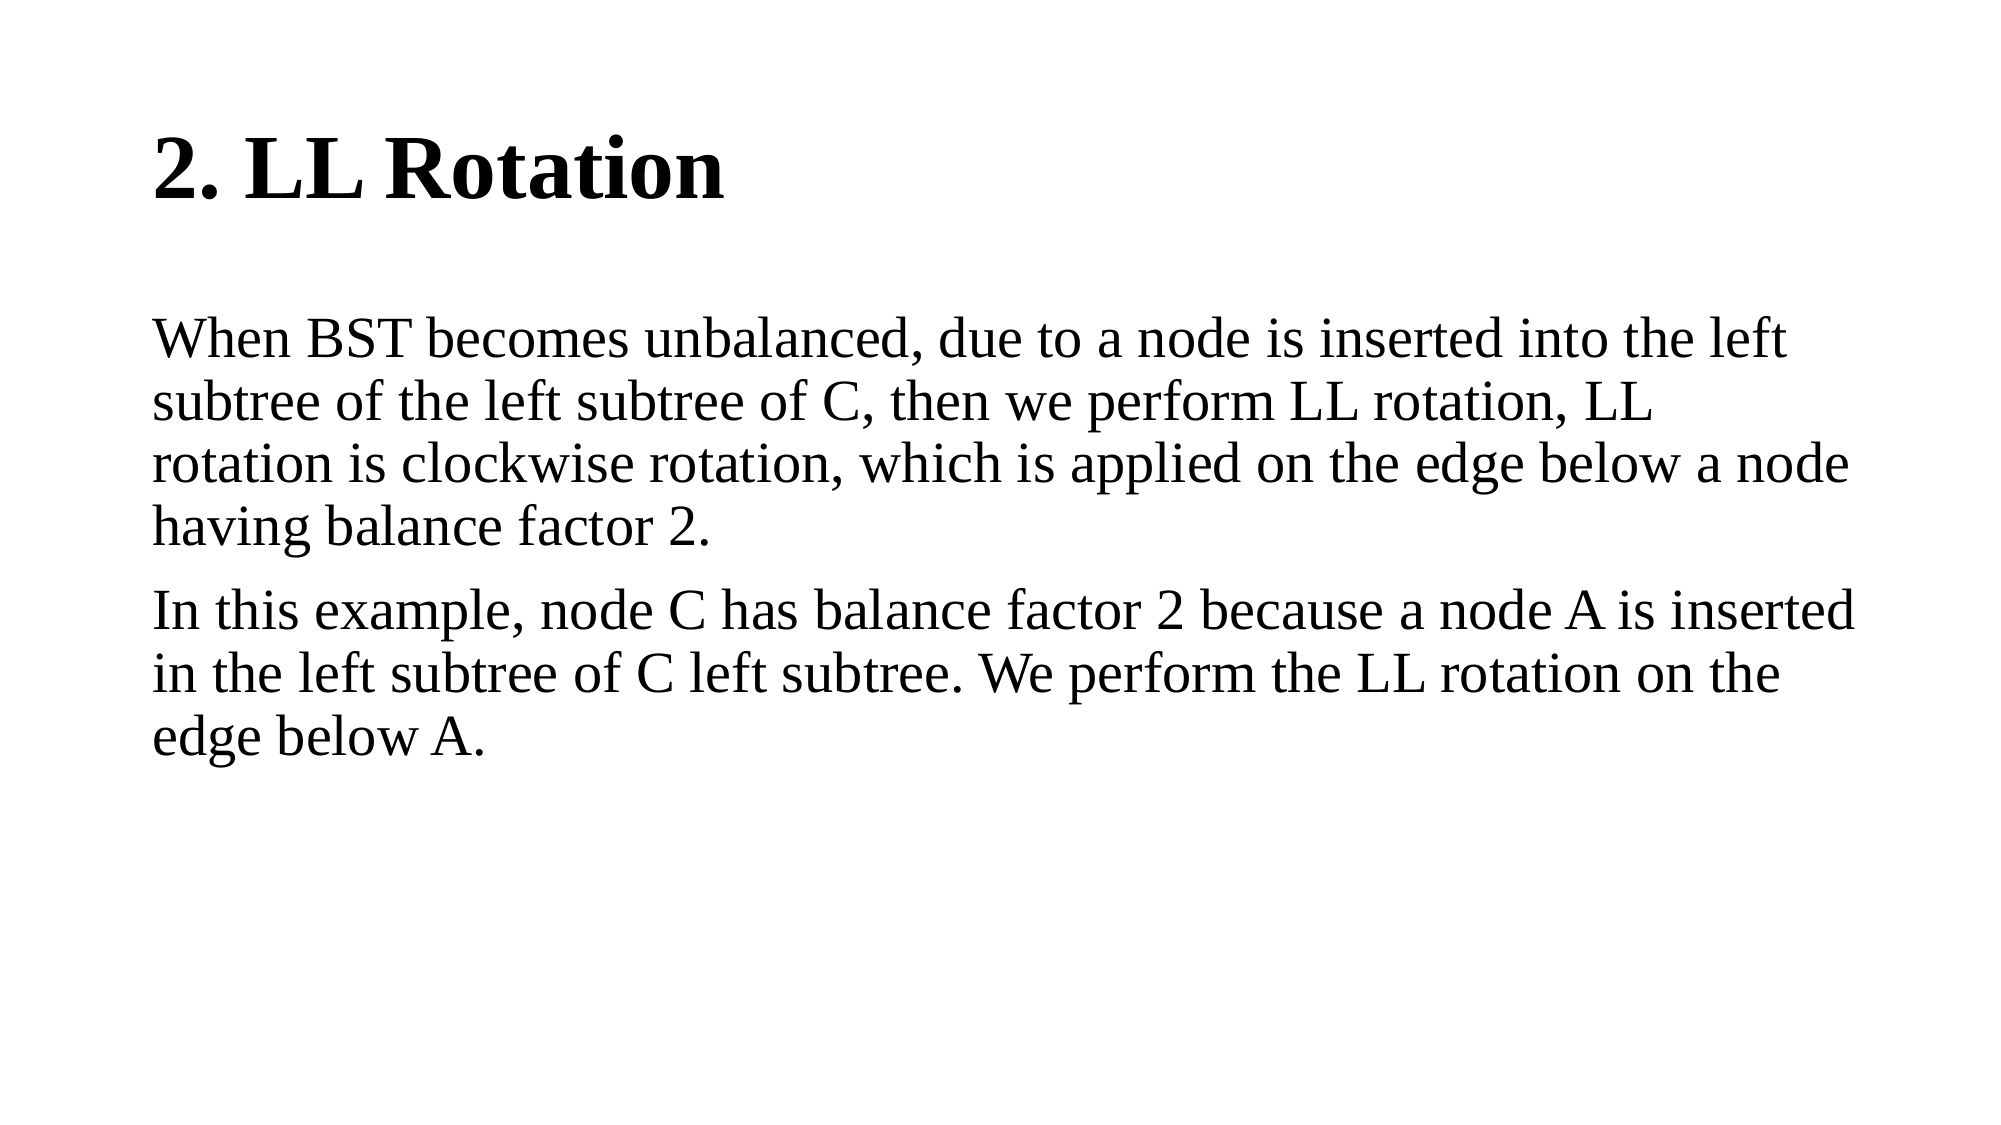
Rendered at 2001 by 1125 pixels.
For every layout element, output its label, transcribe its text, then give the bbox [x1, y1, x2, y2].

list When BST becomes unbalanced, due to a node is inserted into the left subtree of the left subtree of C, then we perform LL rotation, LL rotation is clockwise rotation, which is applied on the edge below a node having balance factor 2. In this example, node C has balance factor 2 because a node A is inserted in the left subtree of C left subtree. We perform the LL rotation on the edge below A. [137, 299, 1880, 1014]
title 2. LL Rotation [137, 59, 1863, 278]
